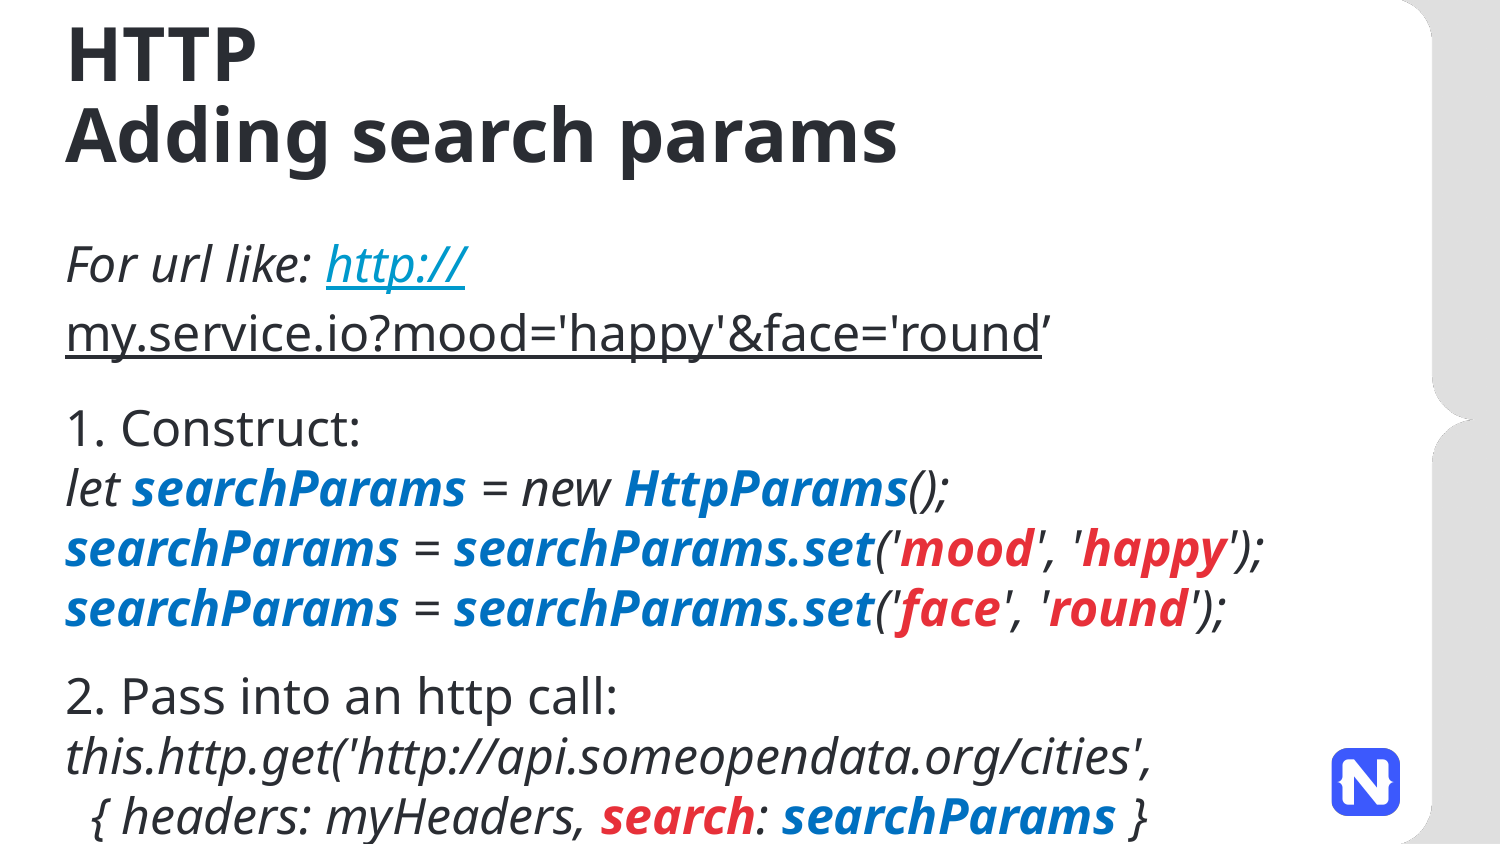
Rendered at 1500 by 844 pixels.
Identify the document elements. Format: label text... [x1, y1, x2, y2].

list For url like: http://my.service.io?mood='happy'&face='round’ 1. Construct: let searchParams = new HttpParams(); searchParams = searchParams.set('mood', 'happy'); searchParams = searchParams.set('face', 'round'); 2. Pass into an http call: this.http.get('http://api.someopendata.org/cities', { headers: myHeaders, search: searchParams } ); [53, 221, 1449, 658]
picture [1331, 0, 1500, 844]
title HTTP Adding search params [53, 64, 1449, 132]
